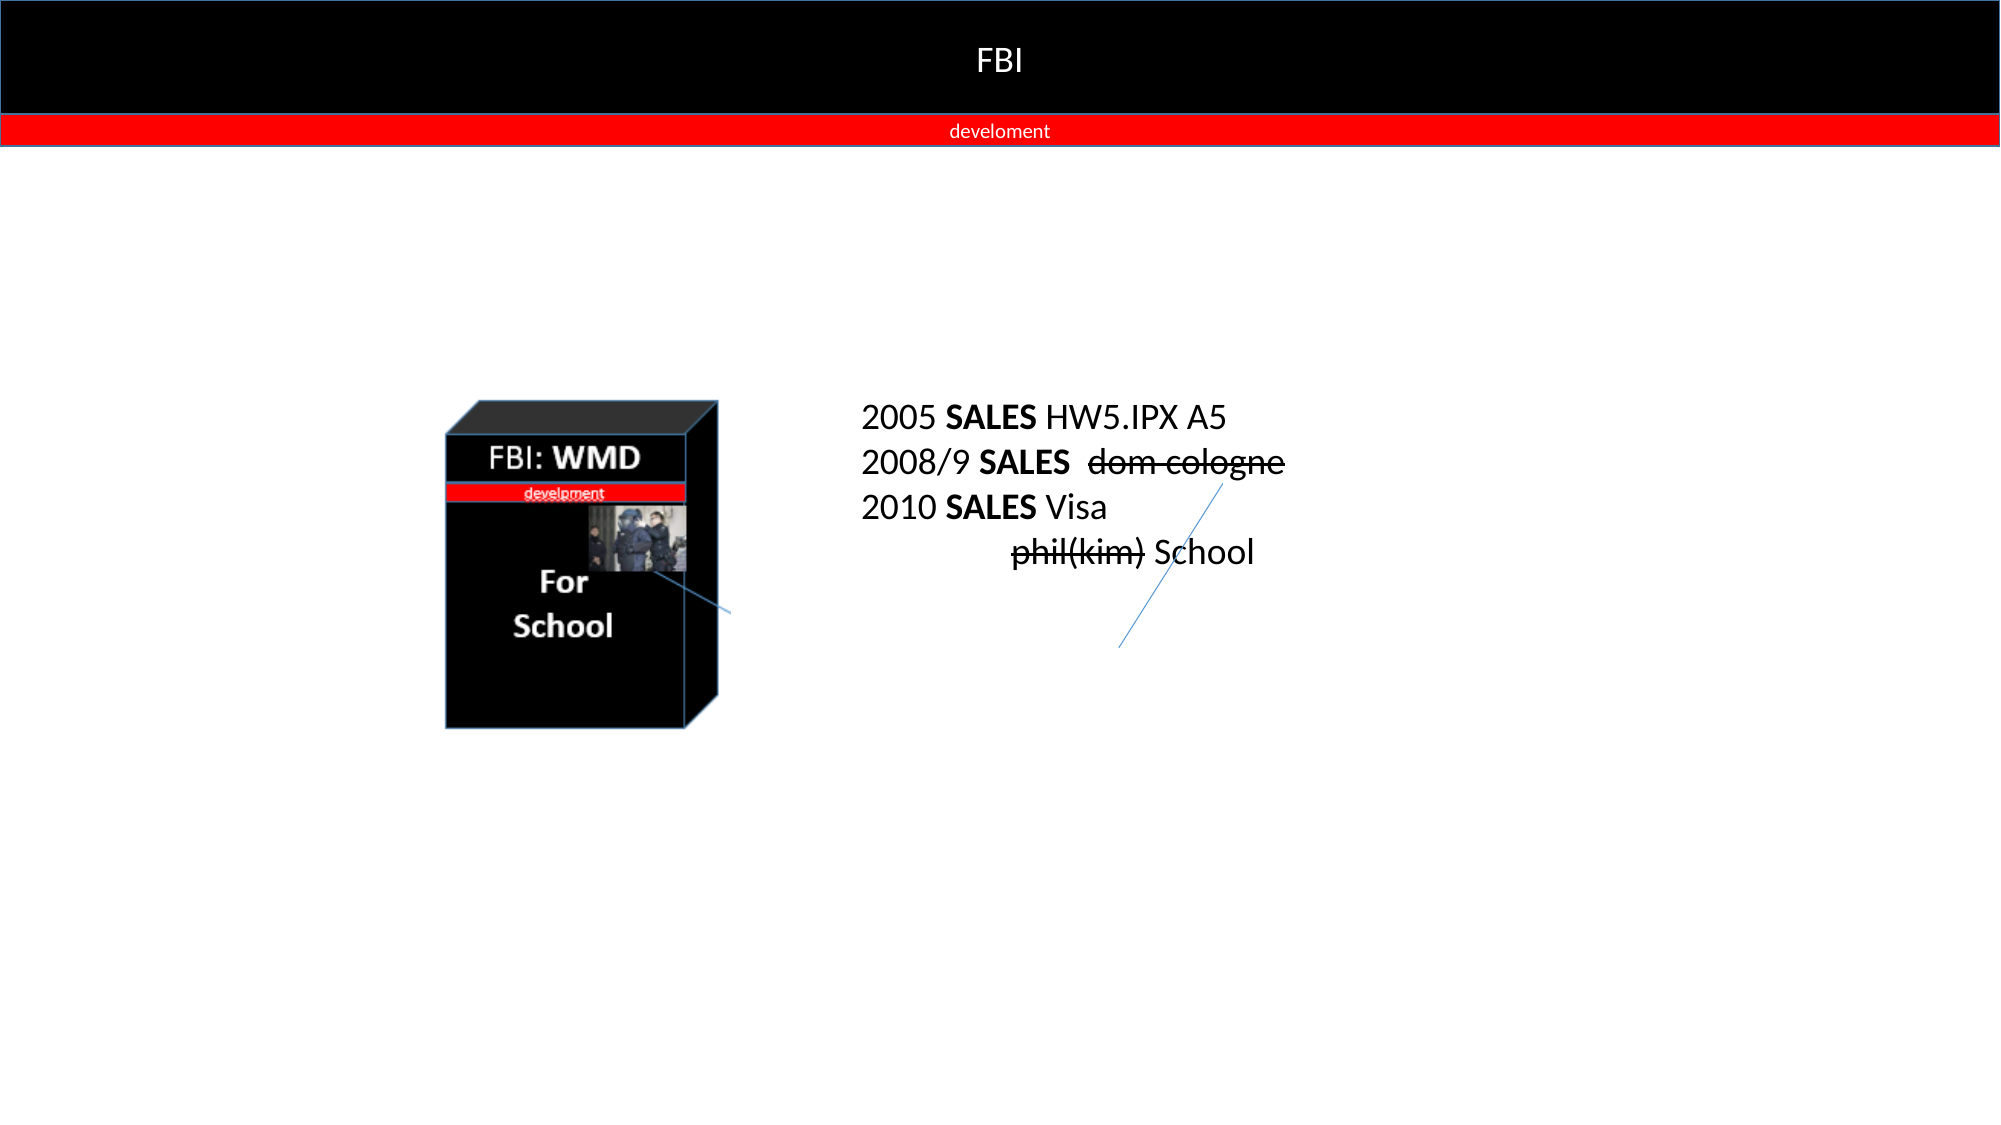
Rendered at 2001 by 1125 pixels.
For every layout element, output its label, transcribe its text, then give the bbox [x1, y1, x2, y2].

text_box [1118, 483, 1223, 648]
text_box 2005 SALES HW5.IPX A5 2008/9 SALES dom cologne 2010 SALES Visa phil(kim) School [846, 385, 1301, 580]
text_box FBI [0, 0, 2000, 113]
text_box develoment [0, 113, 2000, 147]
picture [426, 385, 731, 740]
